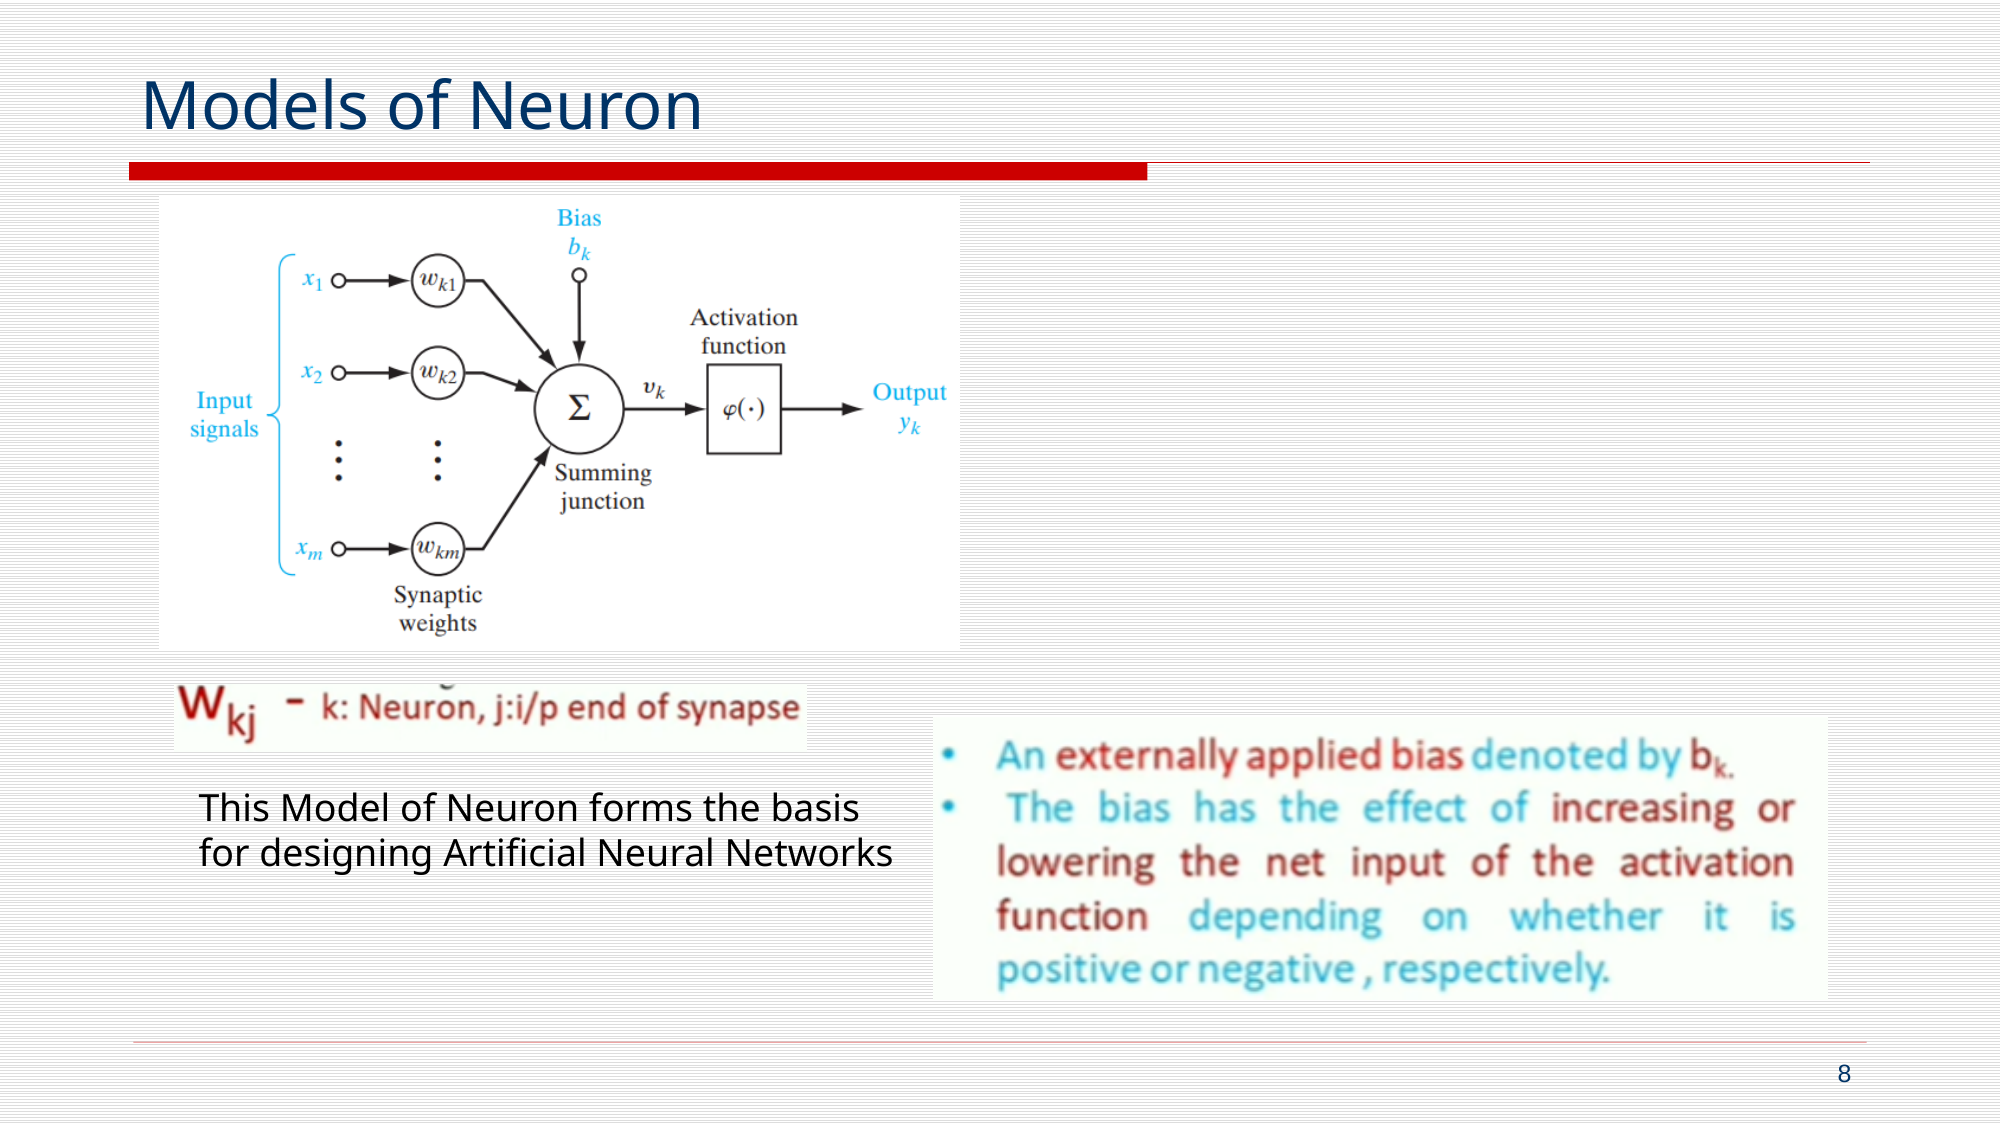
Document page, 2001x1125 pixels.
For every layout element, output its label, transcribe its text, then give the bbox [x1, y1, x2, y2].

title Models of Neuron [125, 24, 1876, 150]
slide_number 8 [1433, 1049, 1867, 1103]
picture [933, 717, 1828, 1001]
text_box This Model of Neuron forms the basis for designing Artificial Neural Networks [183, 776, 910, 927]
picture [159, 194, 960, 652]
picture [174, 684, 807, 752]
